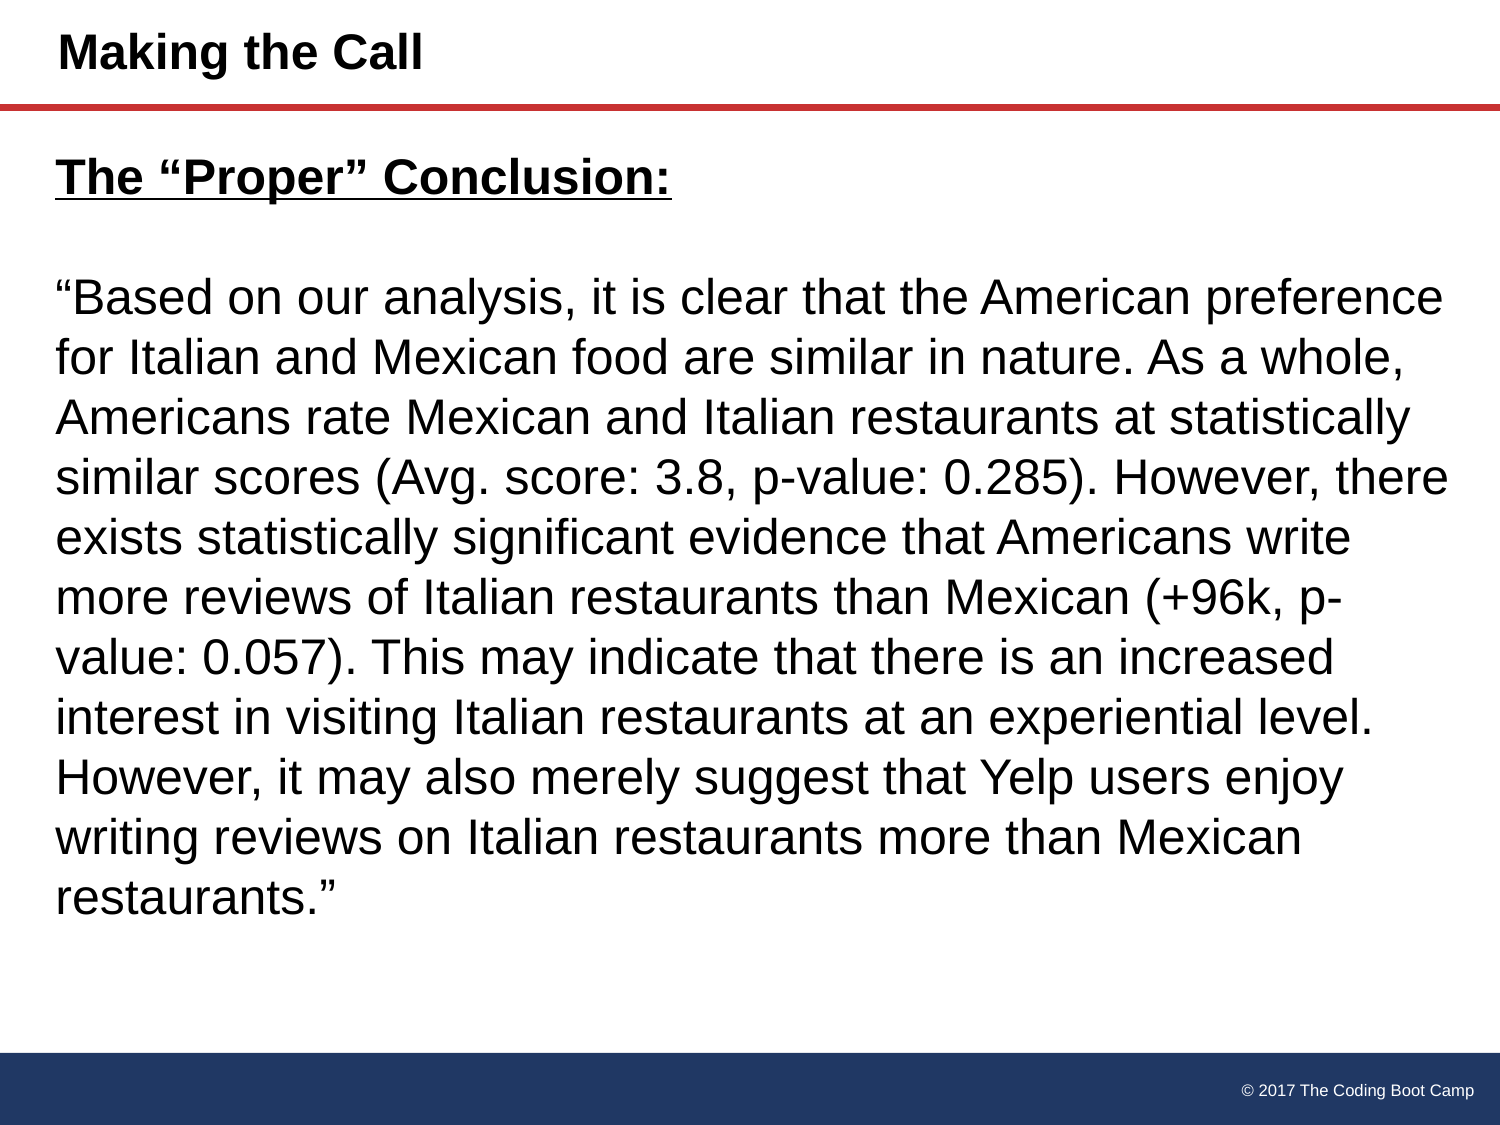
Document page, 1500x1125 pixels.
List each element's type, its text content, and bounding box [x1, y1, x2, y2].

title Making the Call [49, 0, 1088, 108]
text_box The “Proper” Conclusion: “Based on our analysis, it is clear that the American preference for Italian and Mexican food are similar in nature. As a whole, Americans rate Mexican and Italian restaurants at statistically similar scores (Avg. score: 3.8, p-value: 0.285). However, there exists statistically significant evidence that Americans write more reviews of Italian restaurants than Mexican (+96k, p-value: 0.057). This may indicate that there is an increased interest in visiting Italian restaurants at an experiential level. However, it may also merely suggest that Yelp users enjoy writing reviews on Italian restaurants more than Mexican restaurants.” [47, 137, 1475, 933]
